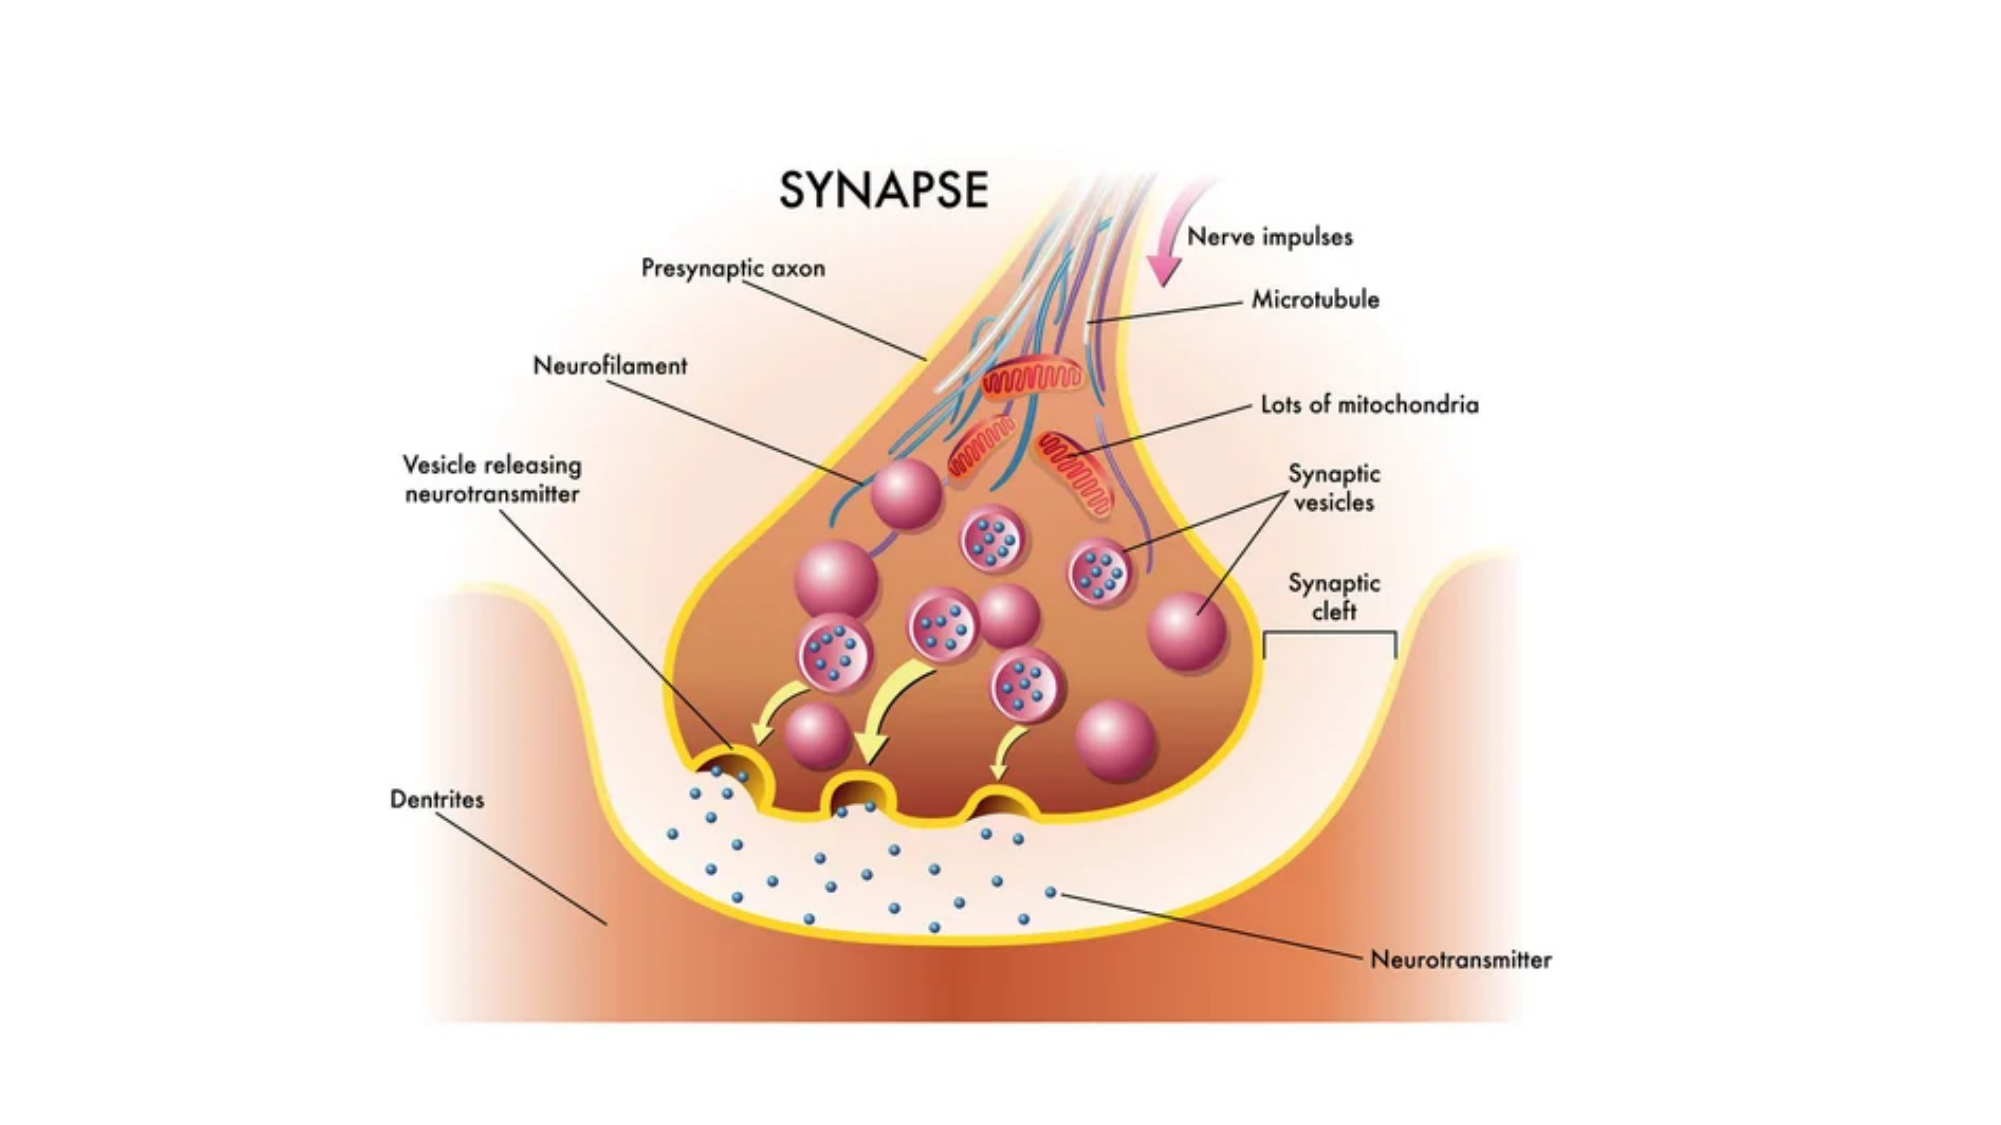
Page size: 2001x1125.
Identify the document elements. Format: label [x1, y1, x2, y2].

picture [339, 106, 1608, 1058]
